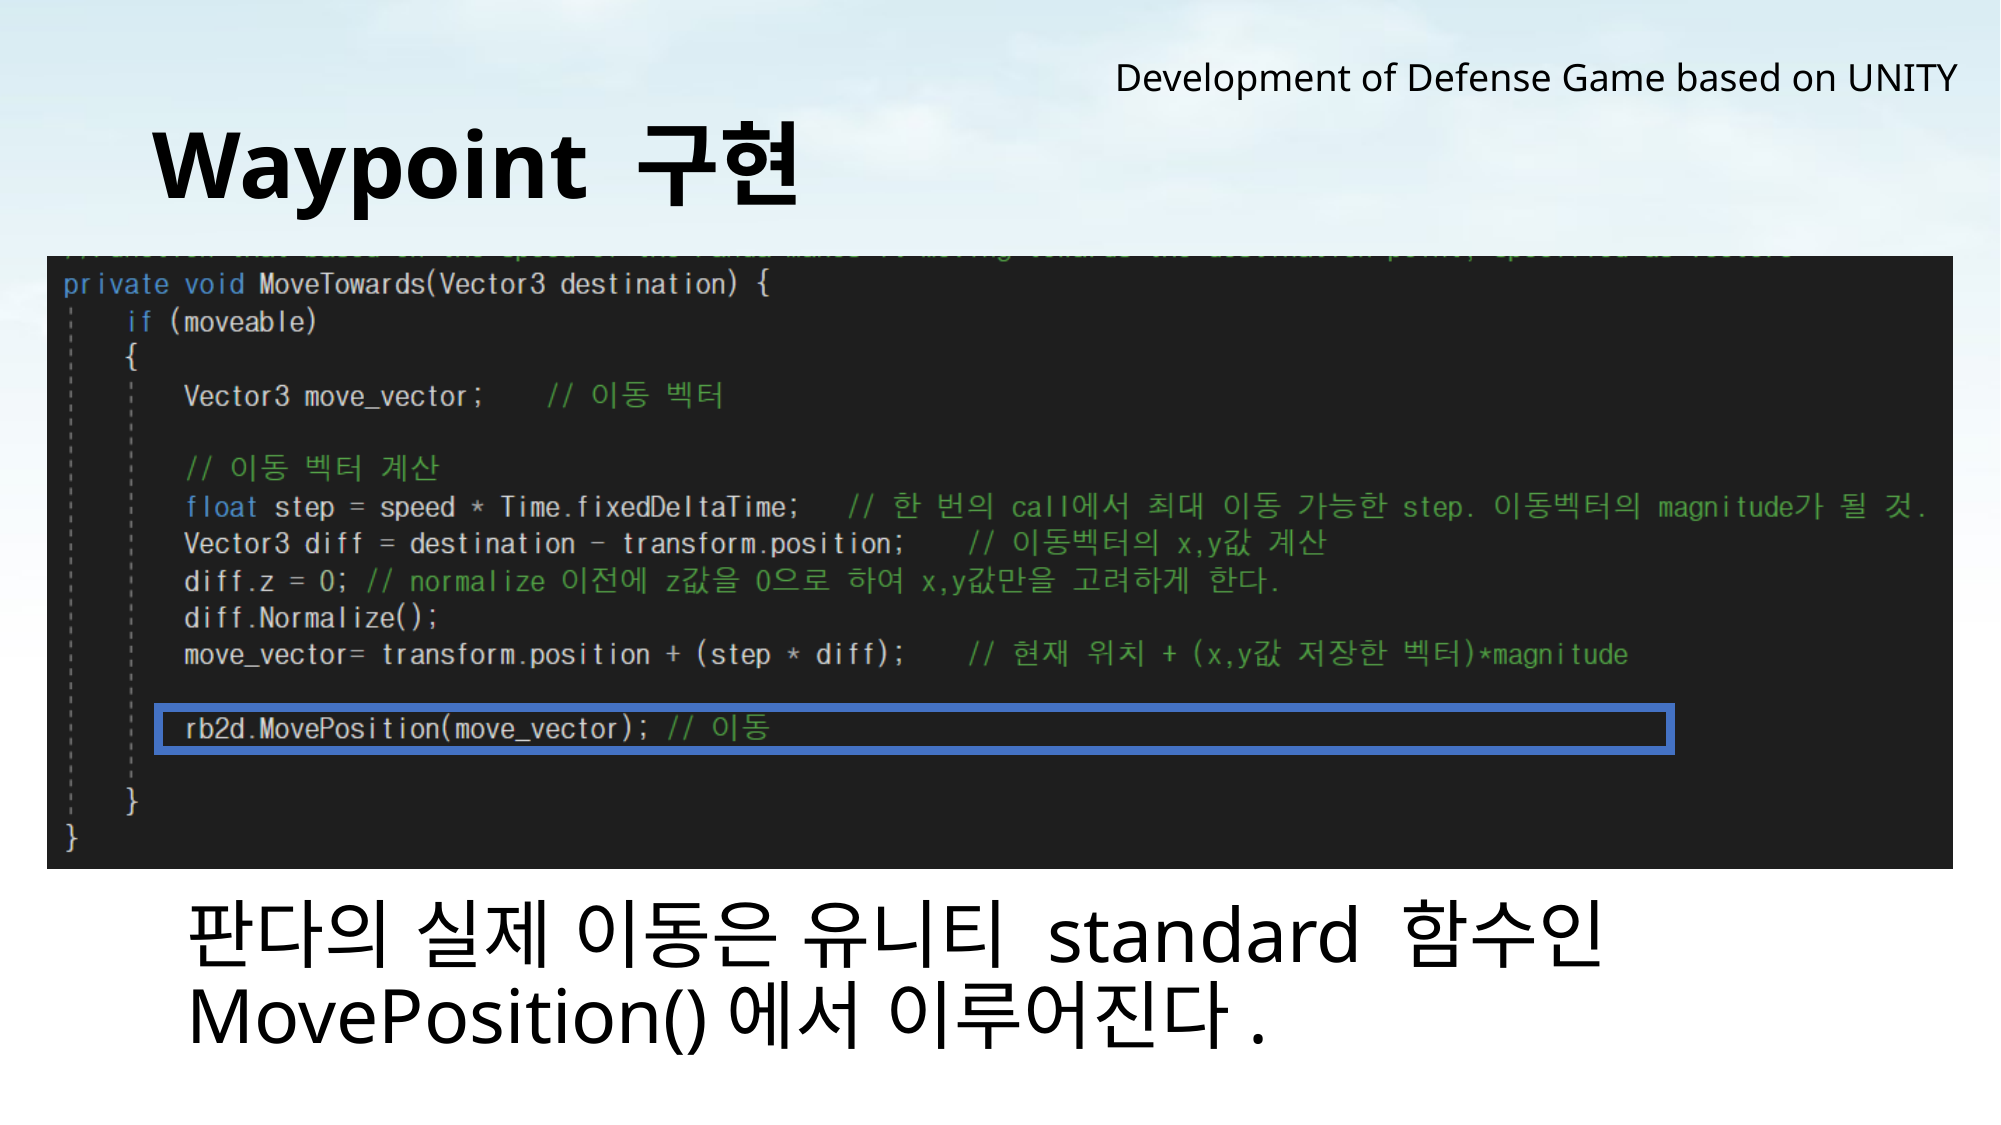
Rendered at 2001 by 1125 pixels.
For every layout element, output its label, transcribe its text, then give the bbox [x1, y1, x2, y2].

title Waypoint 구현 [137, 59, 1863, 256]
picture [0, 0, 2001, 1125]
list 판다의 실제 이동은 유니티 standard 함수인 MovePosition()에서 이루어진다. [171, 890, 1897, 1125]
text_box Development of Defense Game based on UNITY [1099, 46, 2000, 107]
